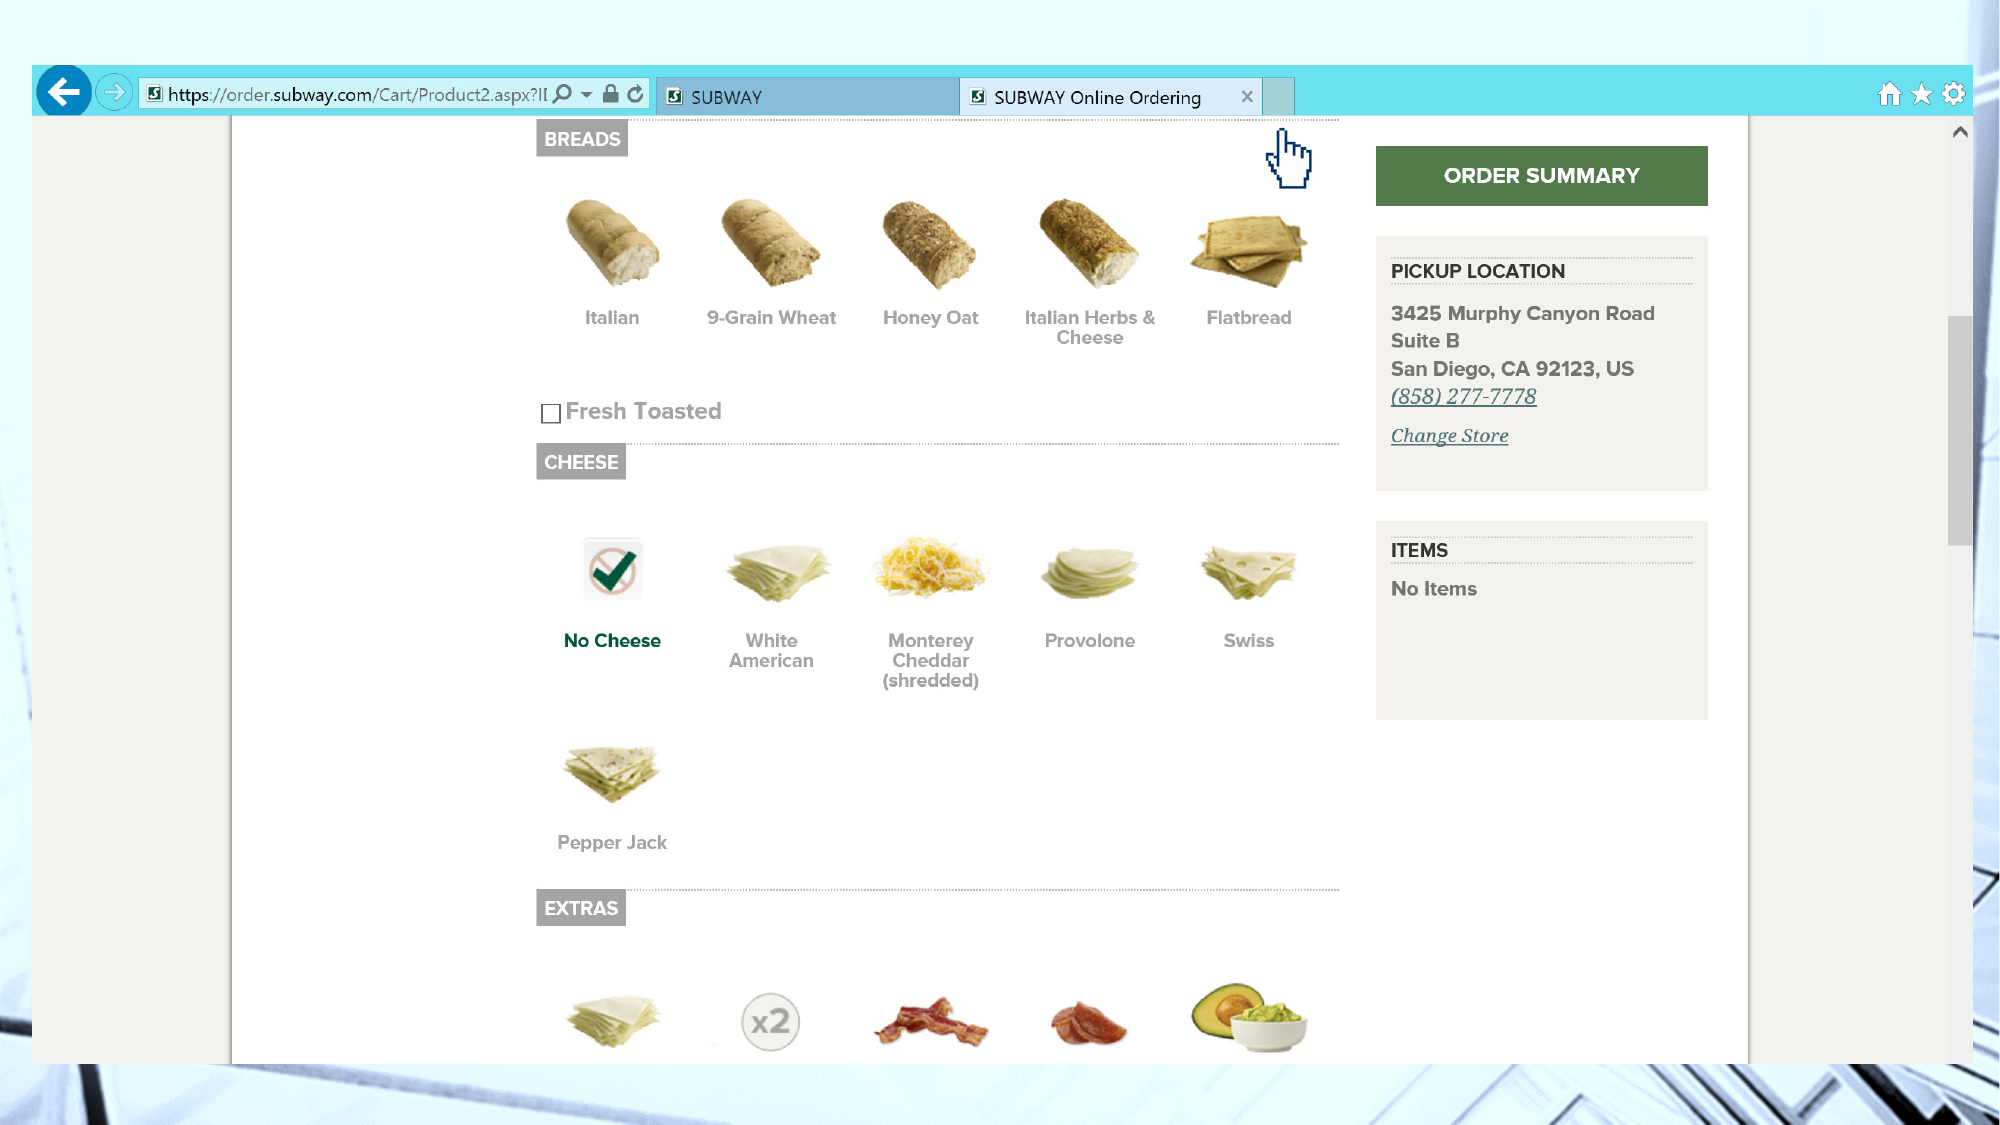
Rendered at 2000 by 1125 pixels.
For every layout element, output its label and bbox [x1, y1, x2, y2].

picture [0, 0, 2000, 1125]
list [32, 65, 1973, 1064]
